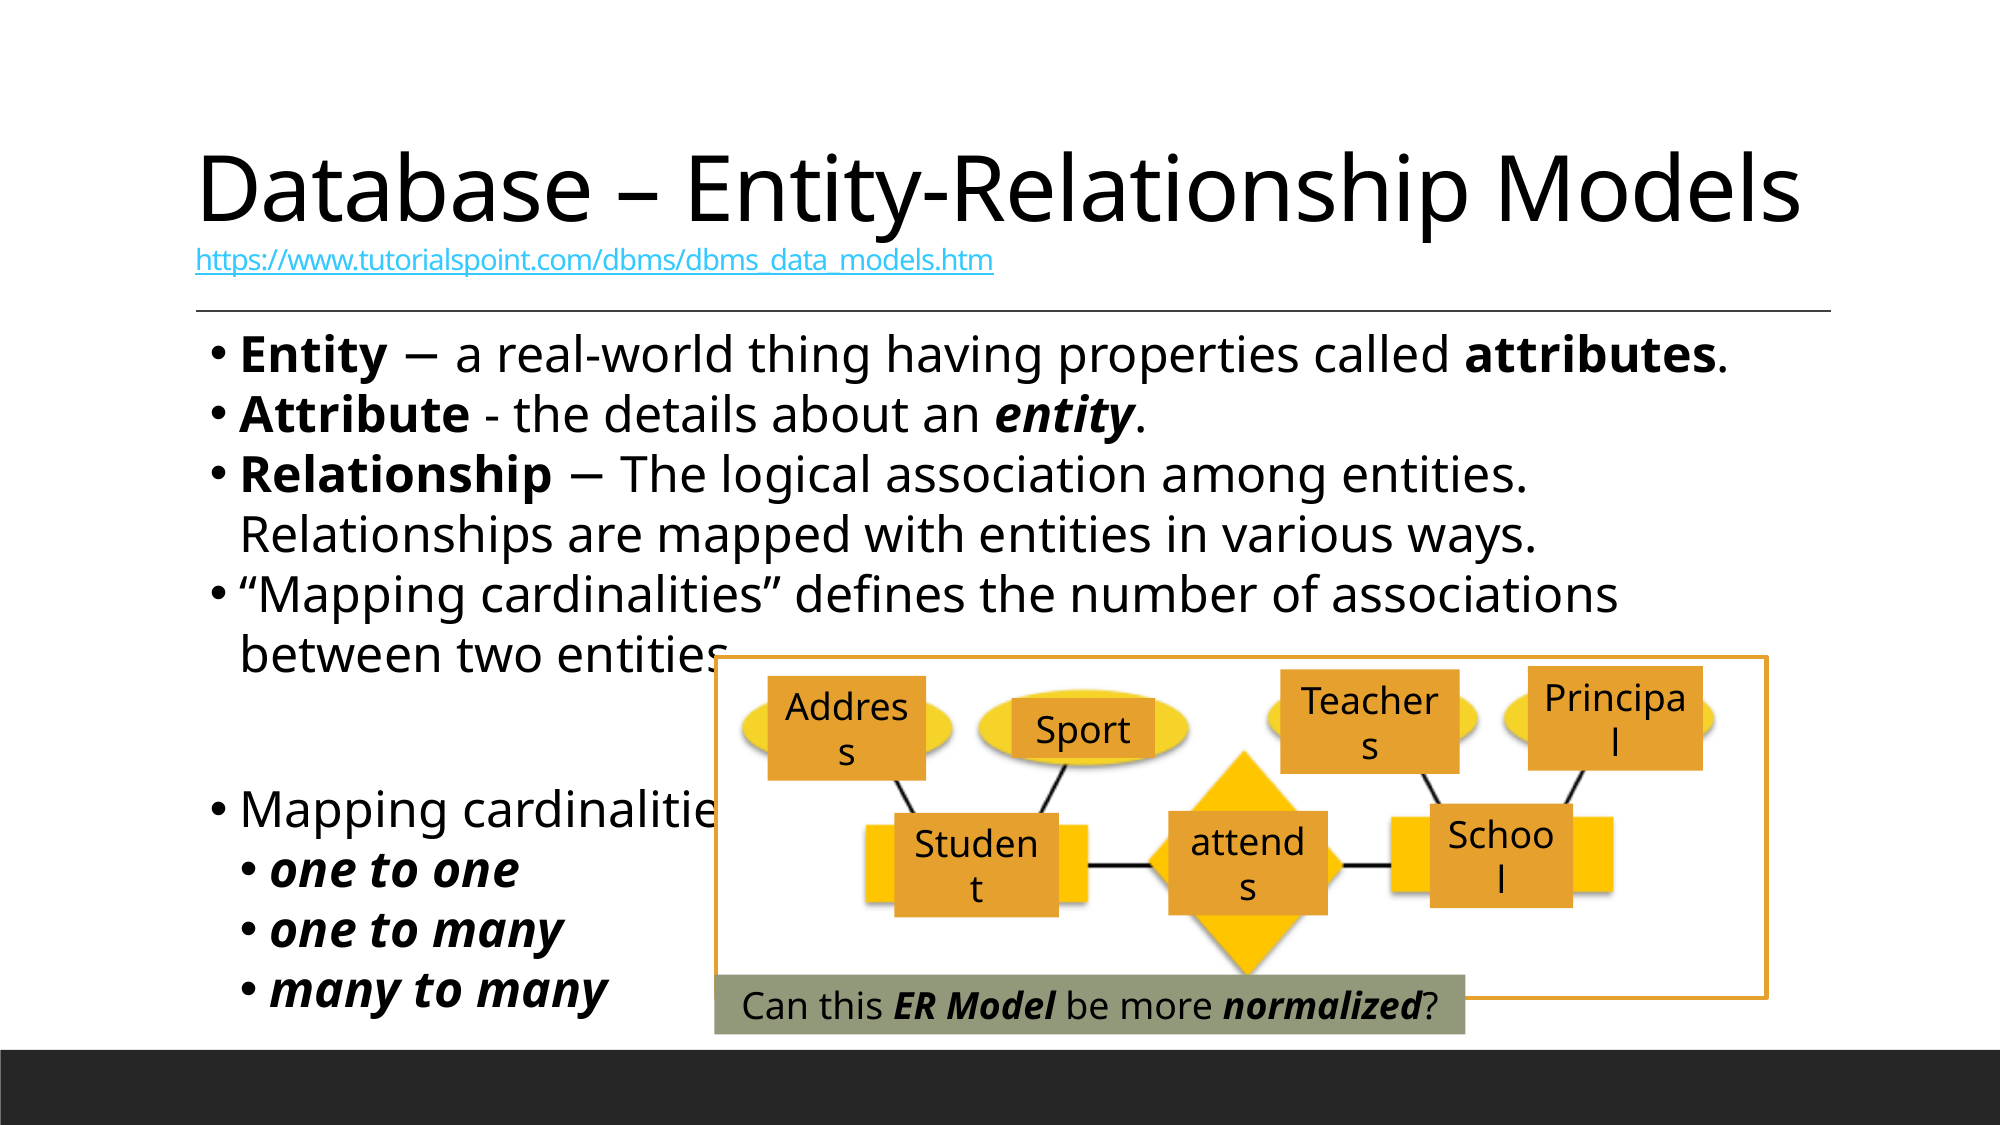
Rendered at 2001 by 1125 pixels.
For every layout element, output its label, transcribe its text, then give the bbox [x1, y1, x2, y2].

picture [717, 658, 1765, 997]
text_box Can this ER Model be more normalized? [714, 999, 1466, 1035]
title Database – Entity-Relationship Models https://www.tutorialspoint.com/dbms/dbms_data_models.htm [180, 47, 1830, 285]
list Entity − a real-world thing having properties called attributes. Attribute - the details about an entity. Relationship − The logical association among entities. Relationships are mapped with entities in various ways. “Mapping cardinalities” defines the number of associations between two entities. Mapping cardinalities one to one one to many many to many [176, 314, 1786, 1048]
